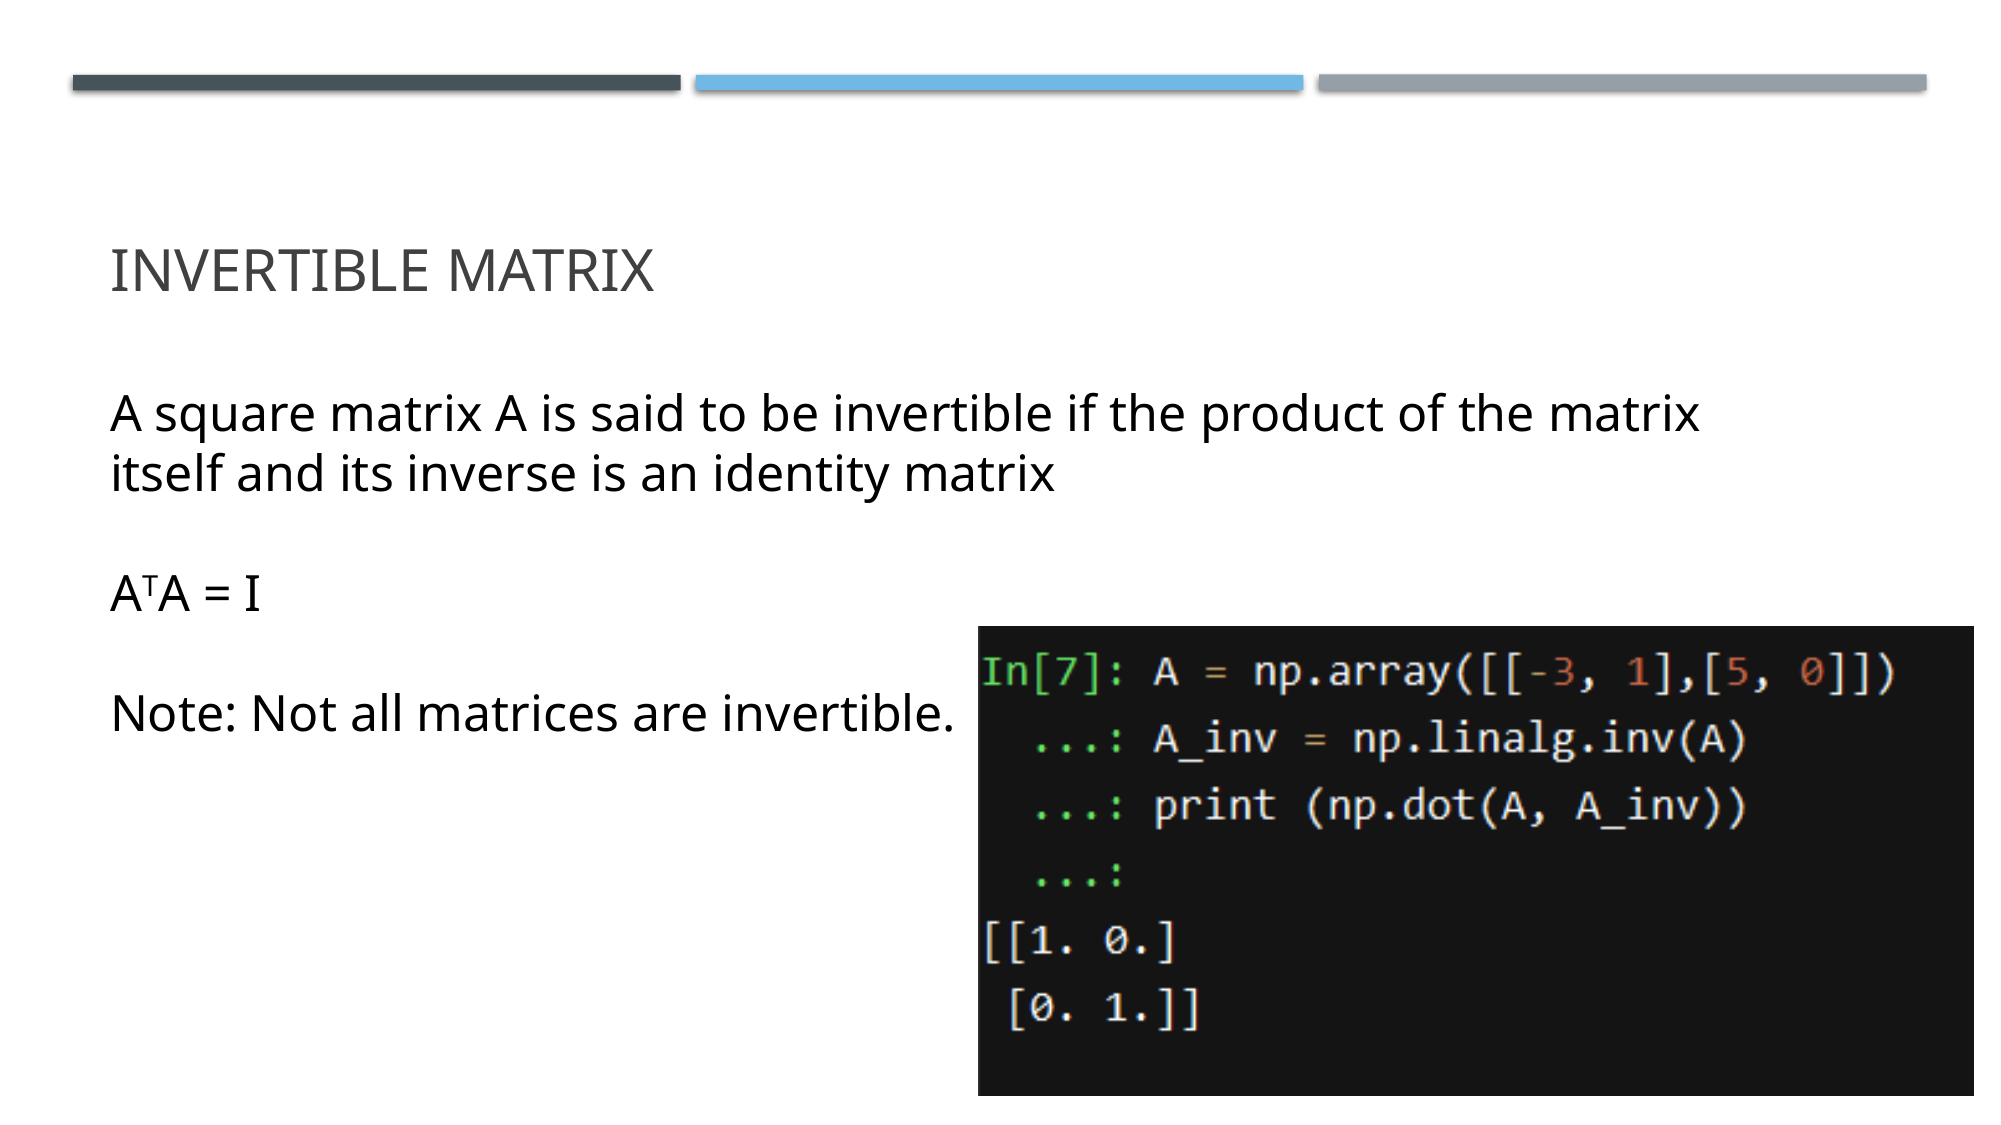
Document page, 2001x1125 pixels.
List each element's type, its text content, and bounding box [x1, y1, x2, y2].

title invertible matrix [95, 115, 1905, 311]
text_box A square matrix A is said to be invertible if the product of the matrix itself and its inverse is an identity matrix ATA = I Note: Not all matrices are invertible. [95, 373, 1757, 869]
picture [977, 626, 1975, 1097]
